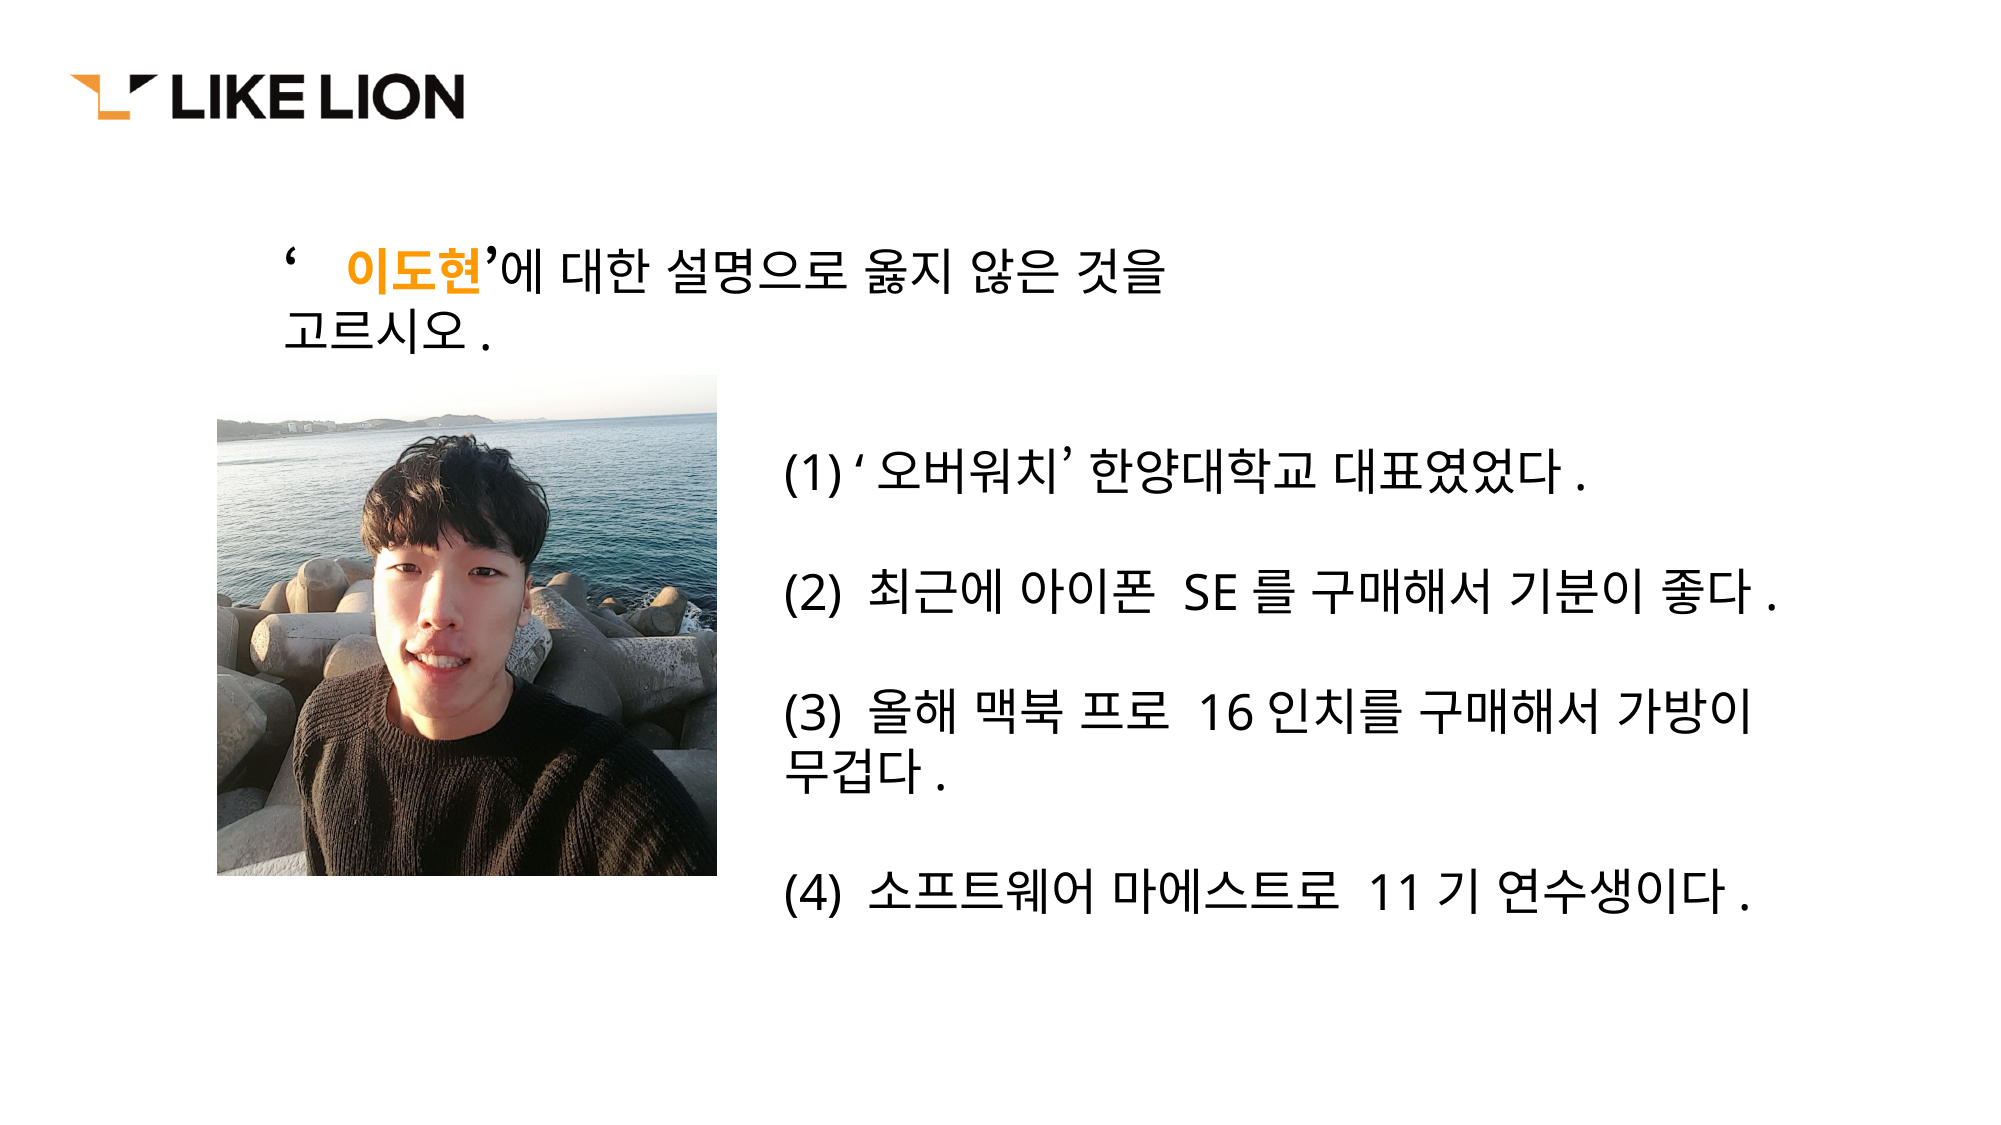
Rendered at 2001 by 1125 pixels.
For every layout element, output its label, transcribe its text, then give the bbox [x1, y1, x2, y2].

text_box ‘이도현’에 대한 설명으로 옳지 않은 것을 고르시오. [268, 233, 1366, 368]
picture [54, 57, 484, 138]
text_box (1) ‘오버워치’ 한양대학교 대표였었다. (2) 최근에 아이폰 SE를 구매해서 기분이 좋다. (3) 올해 맥북 프로 16인치를 구매해서 가방이 무겁다. (4) 소프트웨어 마에스트로 11기 연수생이다. [769, 433, 1879, 928]
picture [217, 375, 717, 876]
